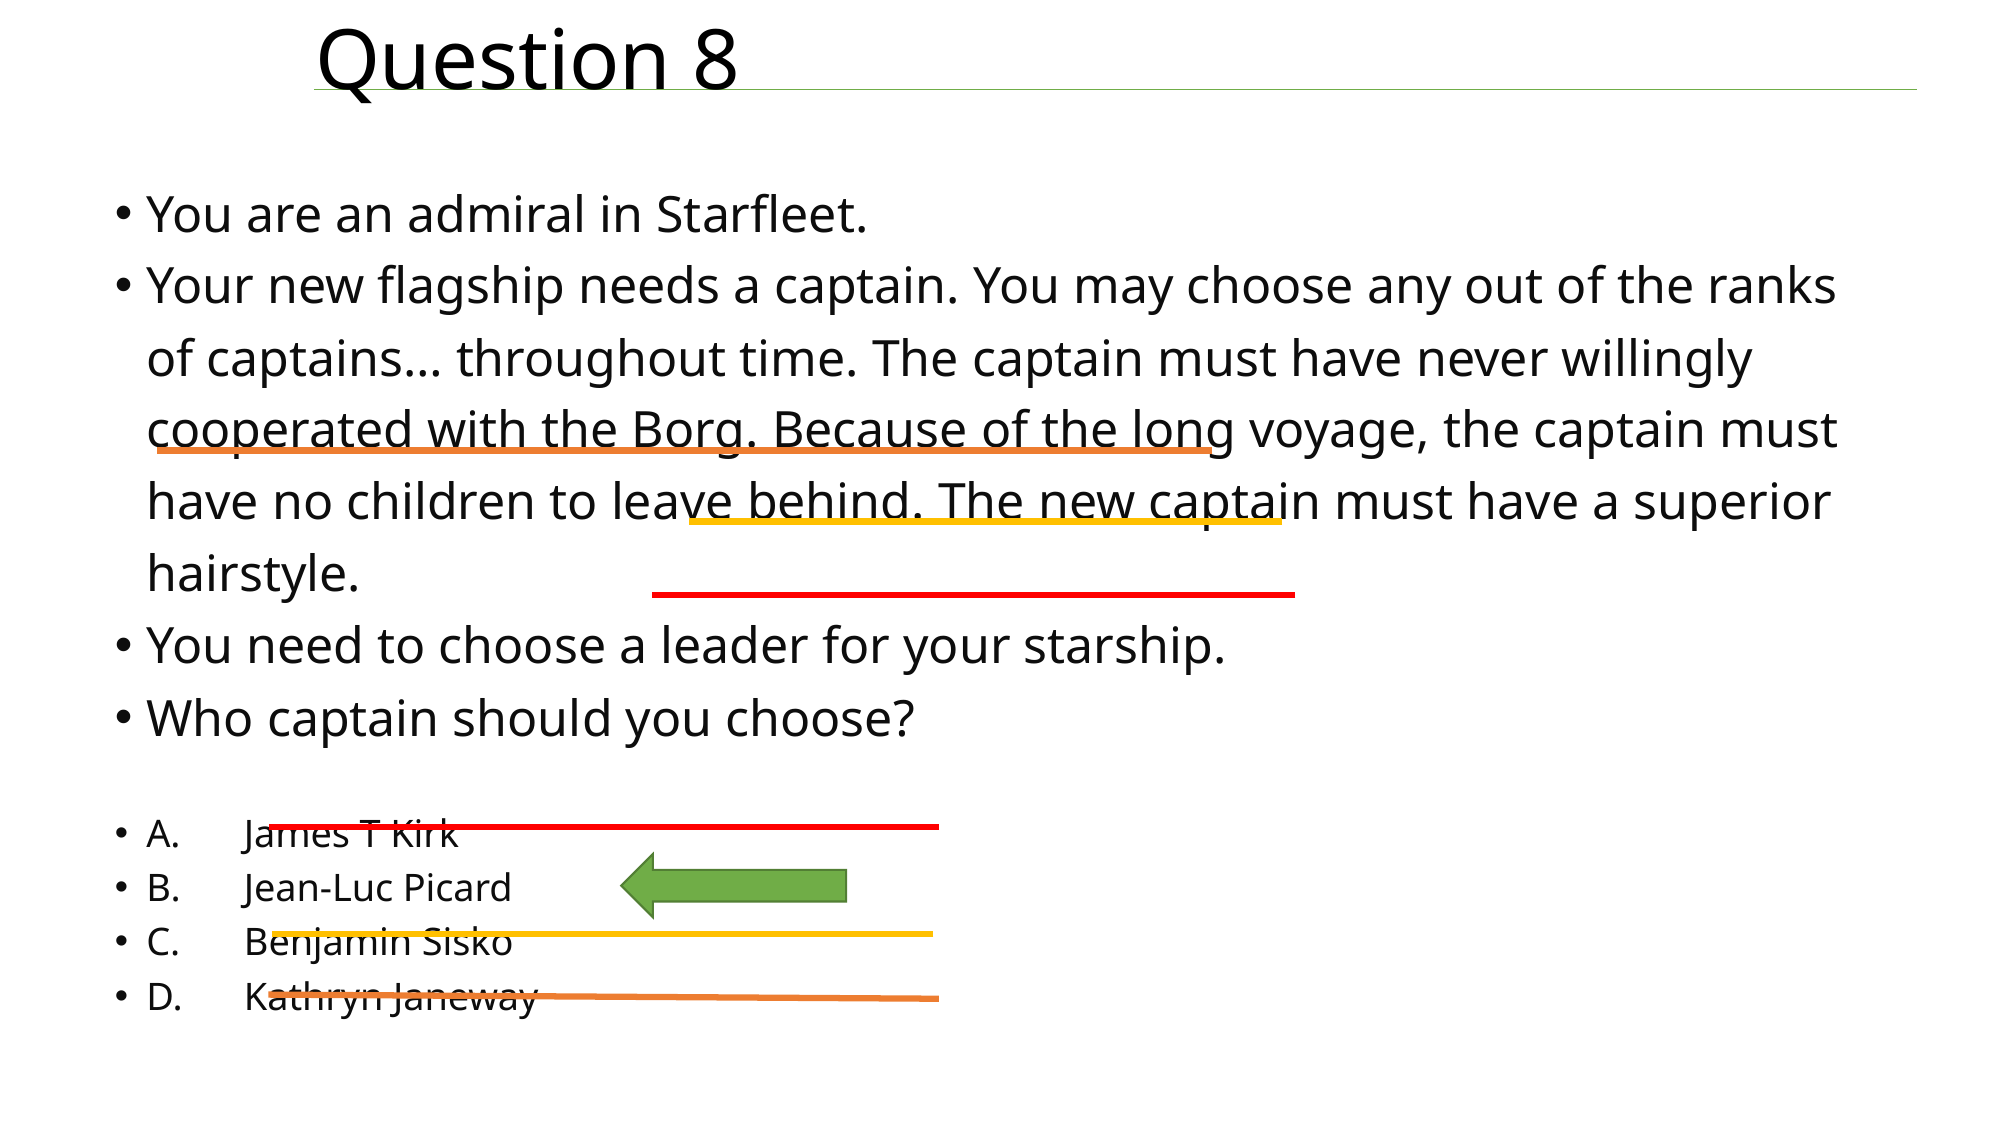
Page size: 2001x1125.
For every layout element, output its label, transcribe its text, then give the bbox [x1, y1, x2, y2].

text_box [619, 851, 848, 920]
title Question 8 [300, 0, 1917, 125]
list You are an admiral in Starfleet. Your new flagship needs a captain. You may choose any out of the ranks of captains… throughout time. The captain must have never willingly cooperated with the Borg. Because of the long voyage, the captain must have no children to leave behind. The new captain must have a superior hairstyle. You need to choose a leader for your starship. Who captain should you choose? A. James T Kirk B. Jean-Luc Picard C. Benjamin Sisko D. Kathryn Janeway [99, 162, 1900, 1033]
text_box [268, 994, 939, 999]
